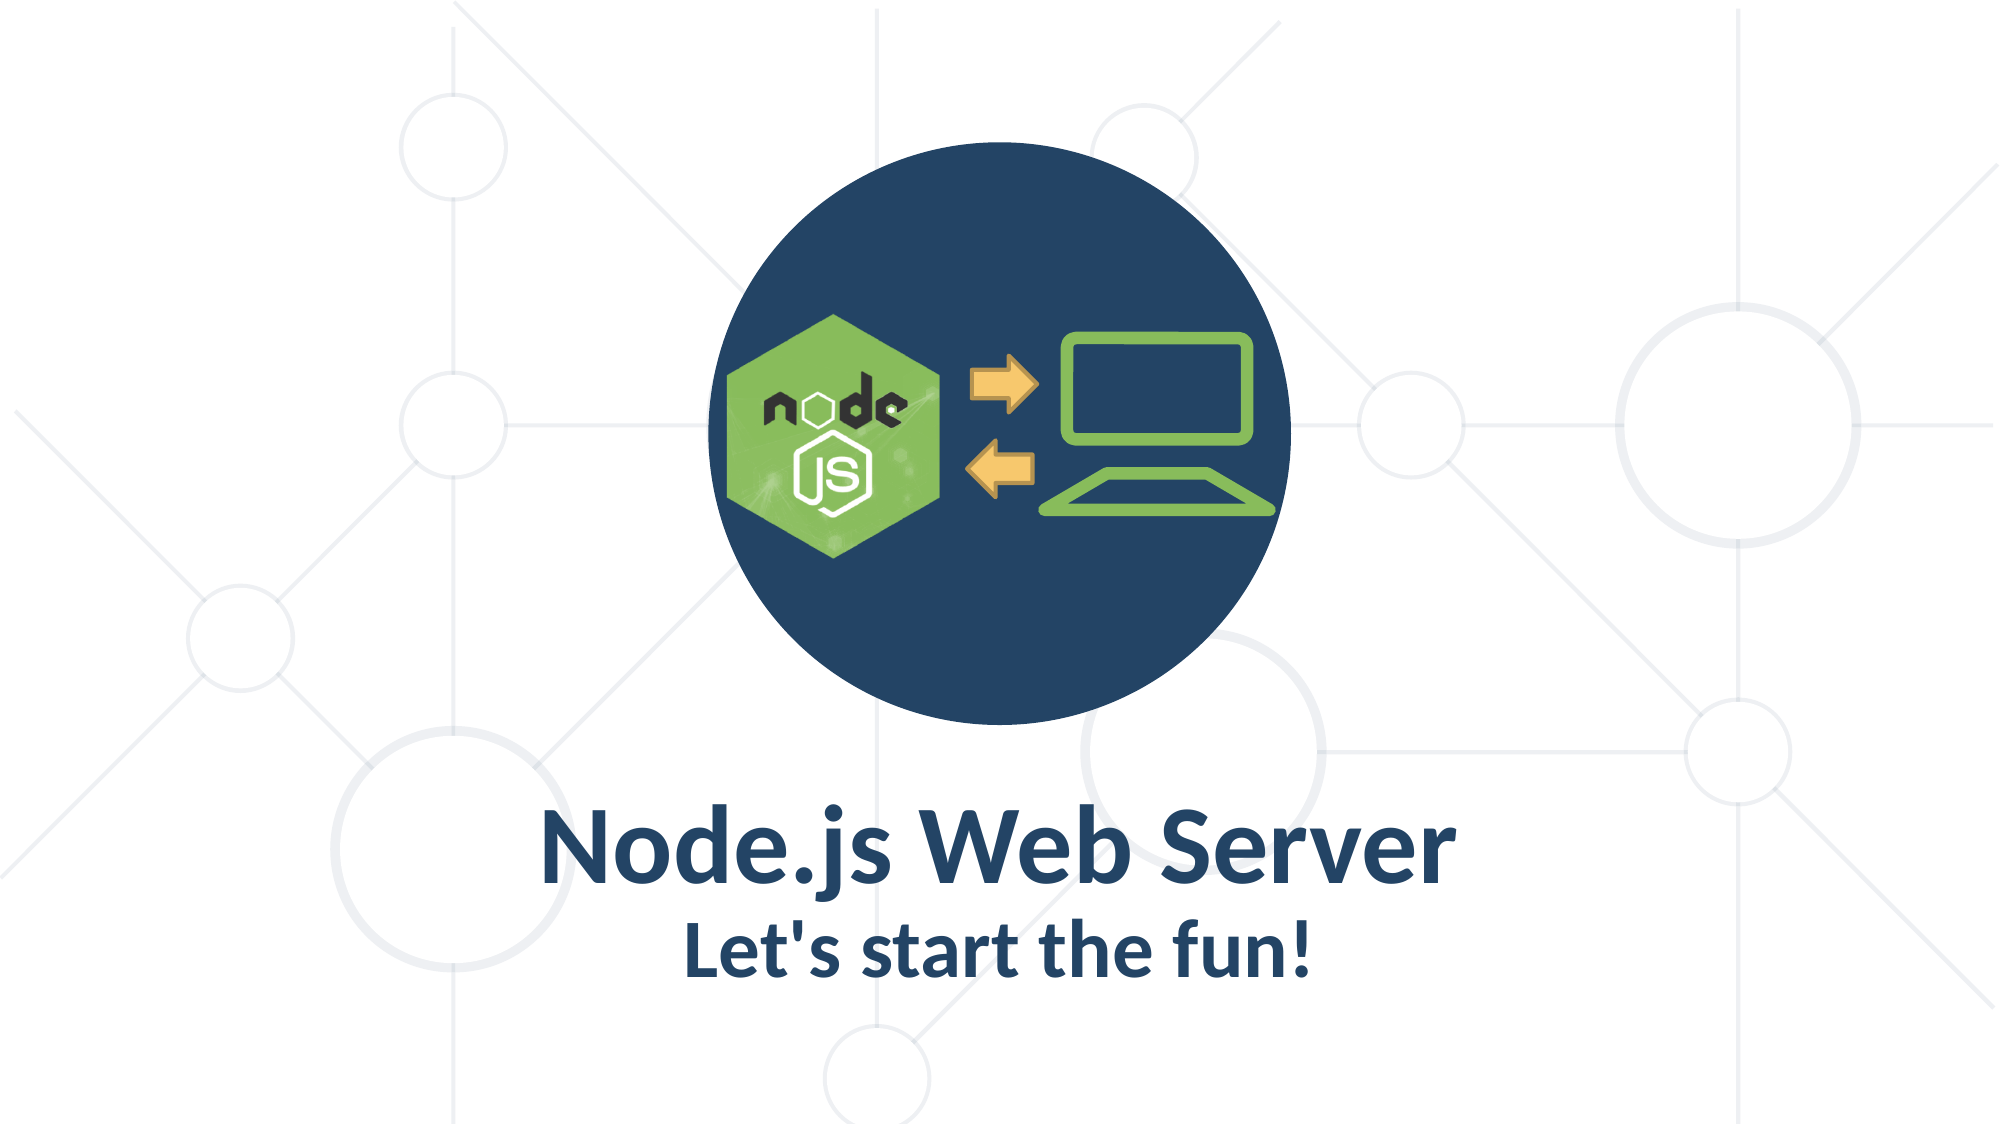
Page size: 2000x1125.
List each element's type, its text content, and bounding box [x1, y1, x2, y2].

text_box [969, 353, 1040, 415]
text_box [1042, 471, 1272, 512]
picture [726, 313, 940, 560]
text_box [1064, 335, 1250, 442]
list Let's start the fun! [100, 900, 1899, 983]
list Node.js Web Server [100, 771, 1899, 898]
text_box [965, 438, 1035, 500]
